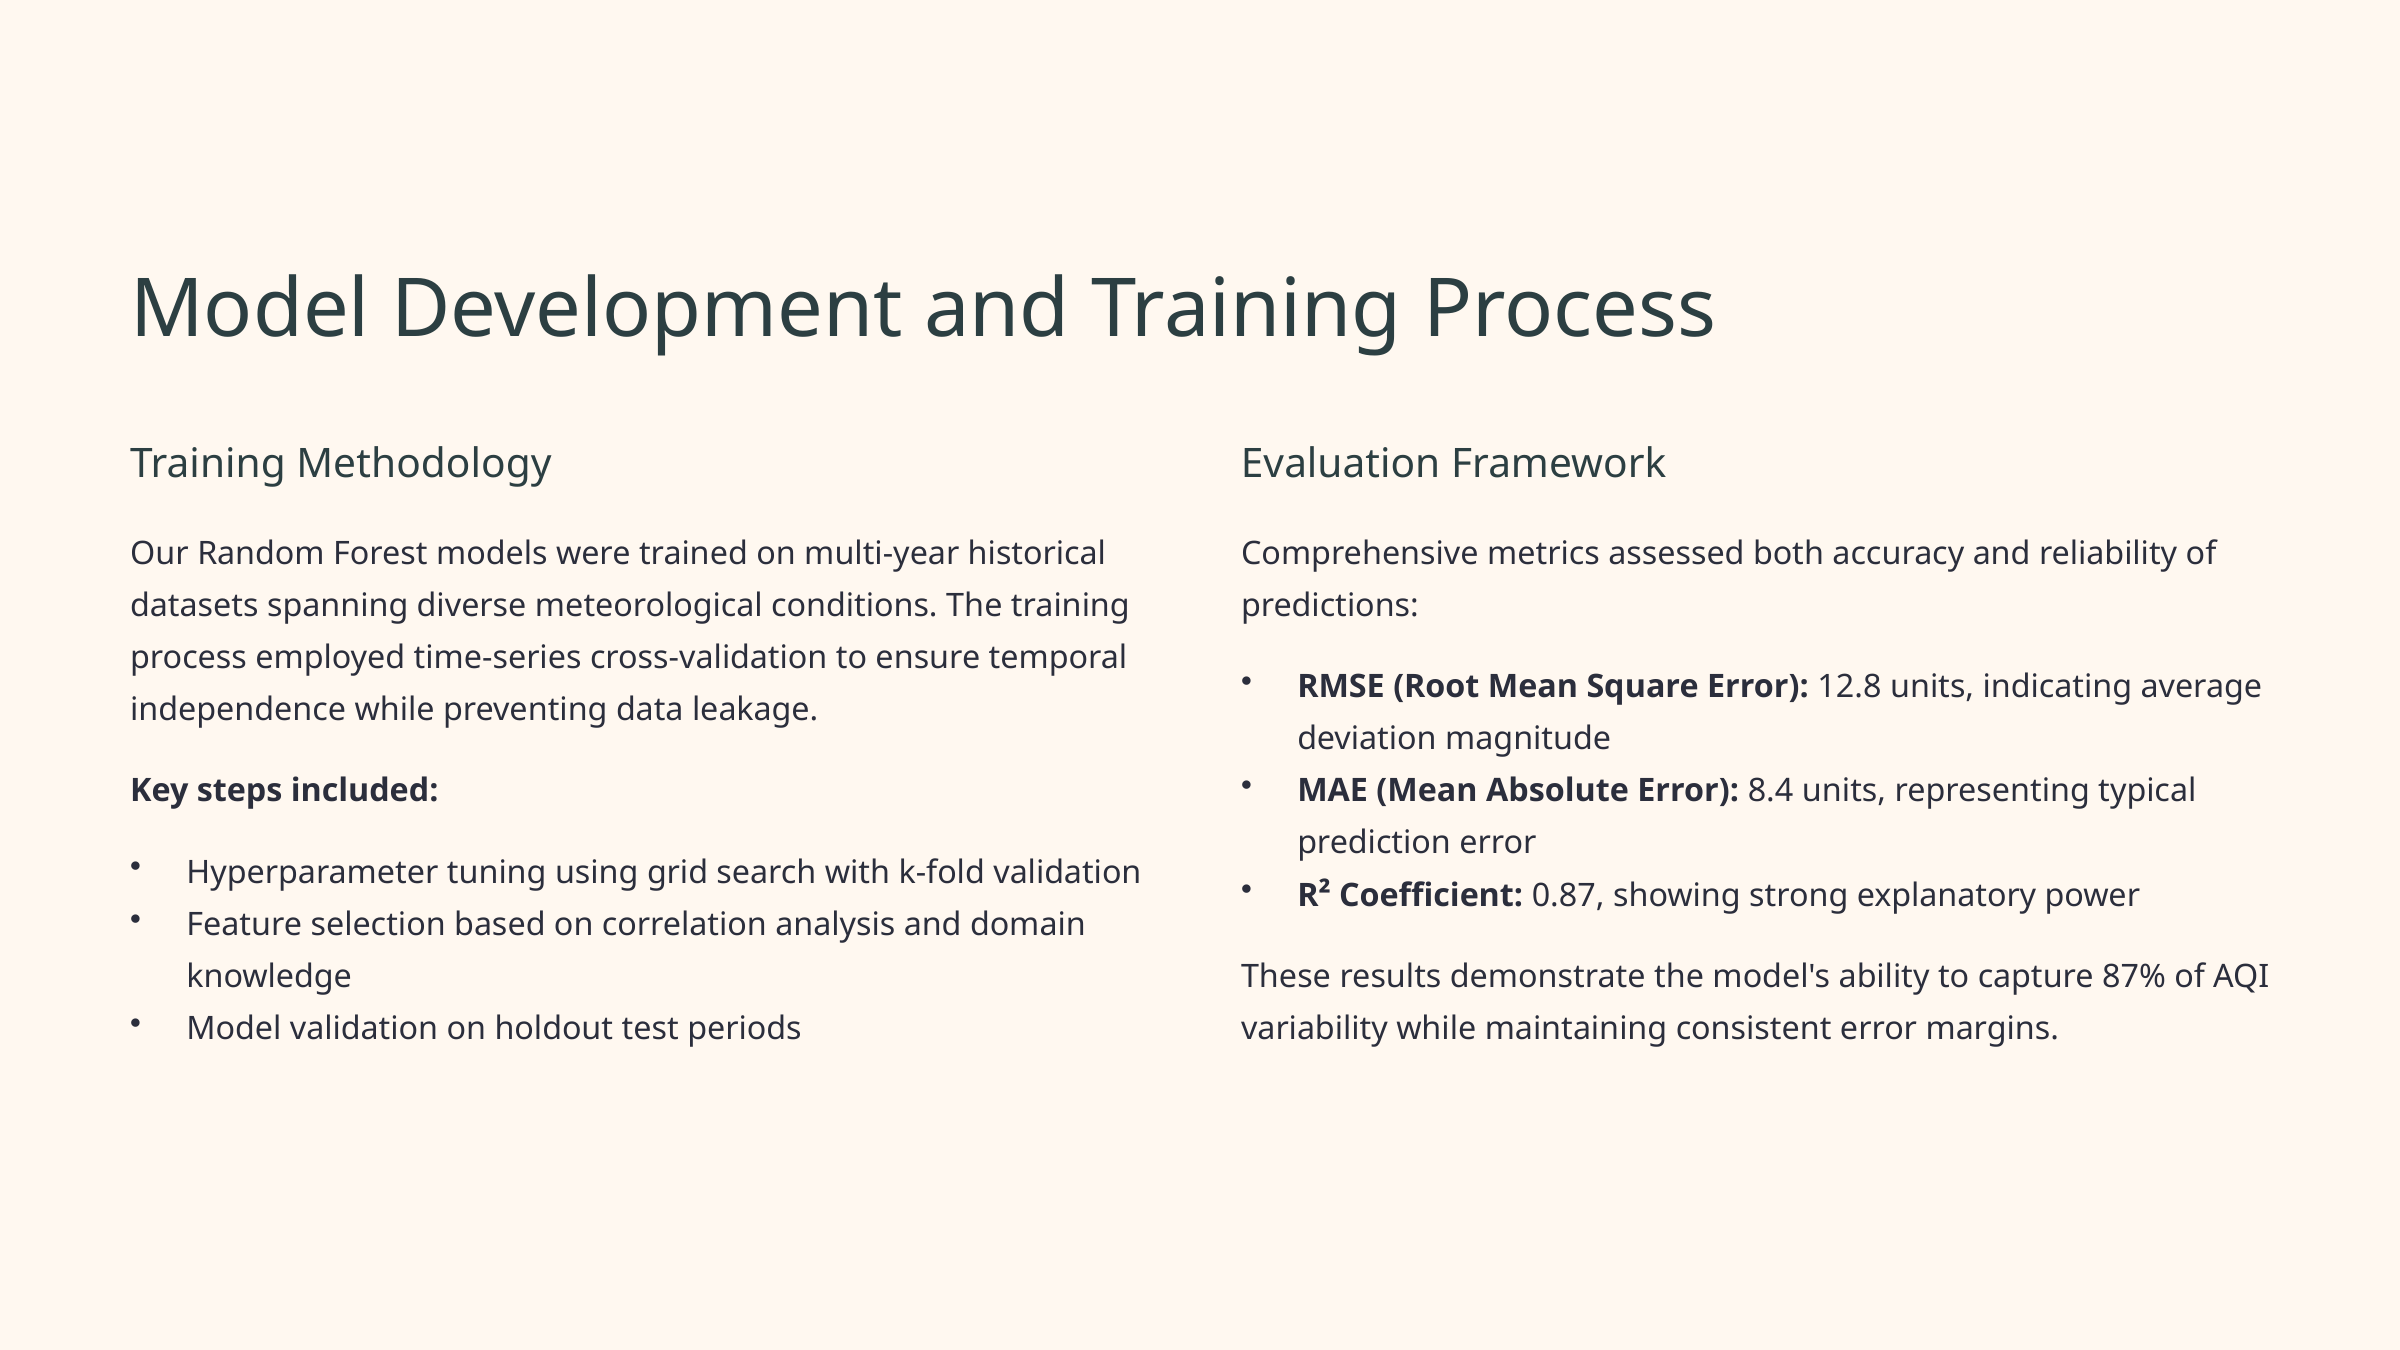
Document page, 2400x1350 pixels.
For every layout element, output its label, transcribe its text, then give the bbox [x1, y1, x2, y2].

text_box RMSE (Root Mean Square Error): 12.8 units, indicating average deviation magnitude MAE (Mean Absolute Error): 8.4 units, representing typical prediction error R² Coefficient: 0.87, showing strong explanatory power [1240, 651, 2272, 913]
text_box Comprehensive metrics assessed both accuracy and reliability of predictions: [1240, 518, 2272, 623]
text_box Our Random Forest models were trained on multi-year historical datasets spanning diverse meteorological conditions. The training process employed time-series cross-validation to ensure temporal independence while preventing data leakage. [130, 518, 1161, 727]
text_box Hyperparameter tuning using grid search with k-fold validation Feature selection based on correlation analysis and domain knowledge Model validation on holdout test periods [130, 837, 1161, 1046]
text_box Training Methodology [130, 435, 550, 486]
text_box Key steps included: [130, 756, 1161, 809]
text_box These results demonstrate the model's ability to capture 87% of AQI variability while maintaining consistent error margins. [1240, 941, 2272, 1046]
text_box Model Development and Training Process [130, 251, 1703, 354]
text_box Evaluation Framework [1240, 435, 1672, 486]
